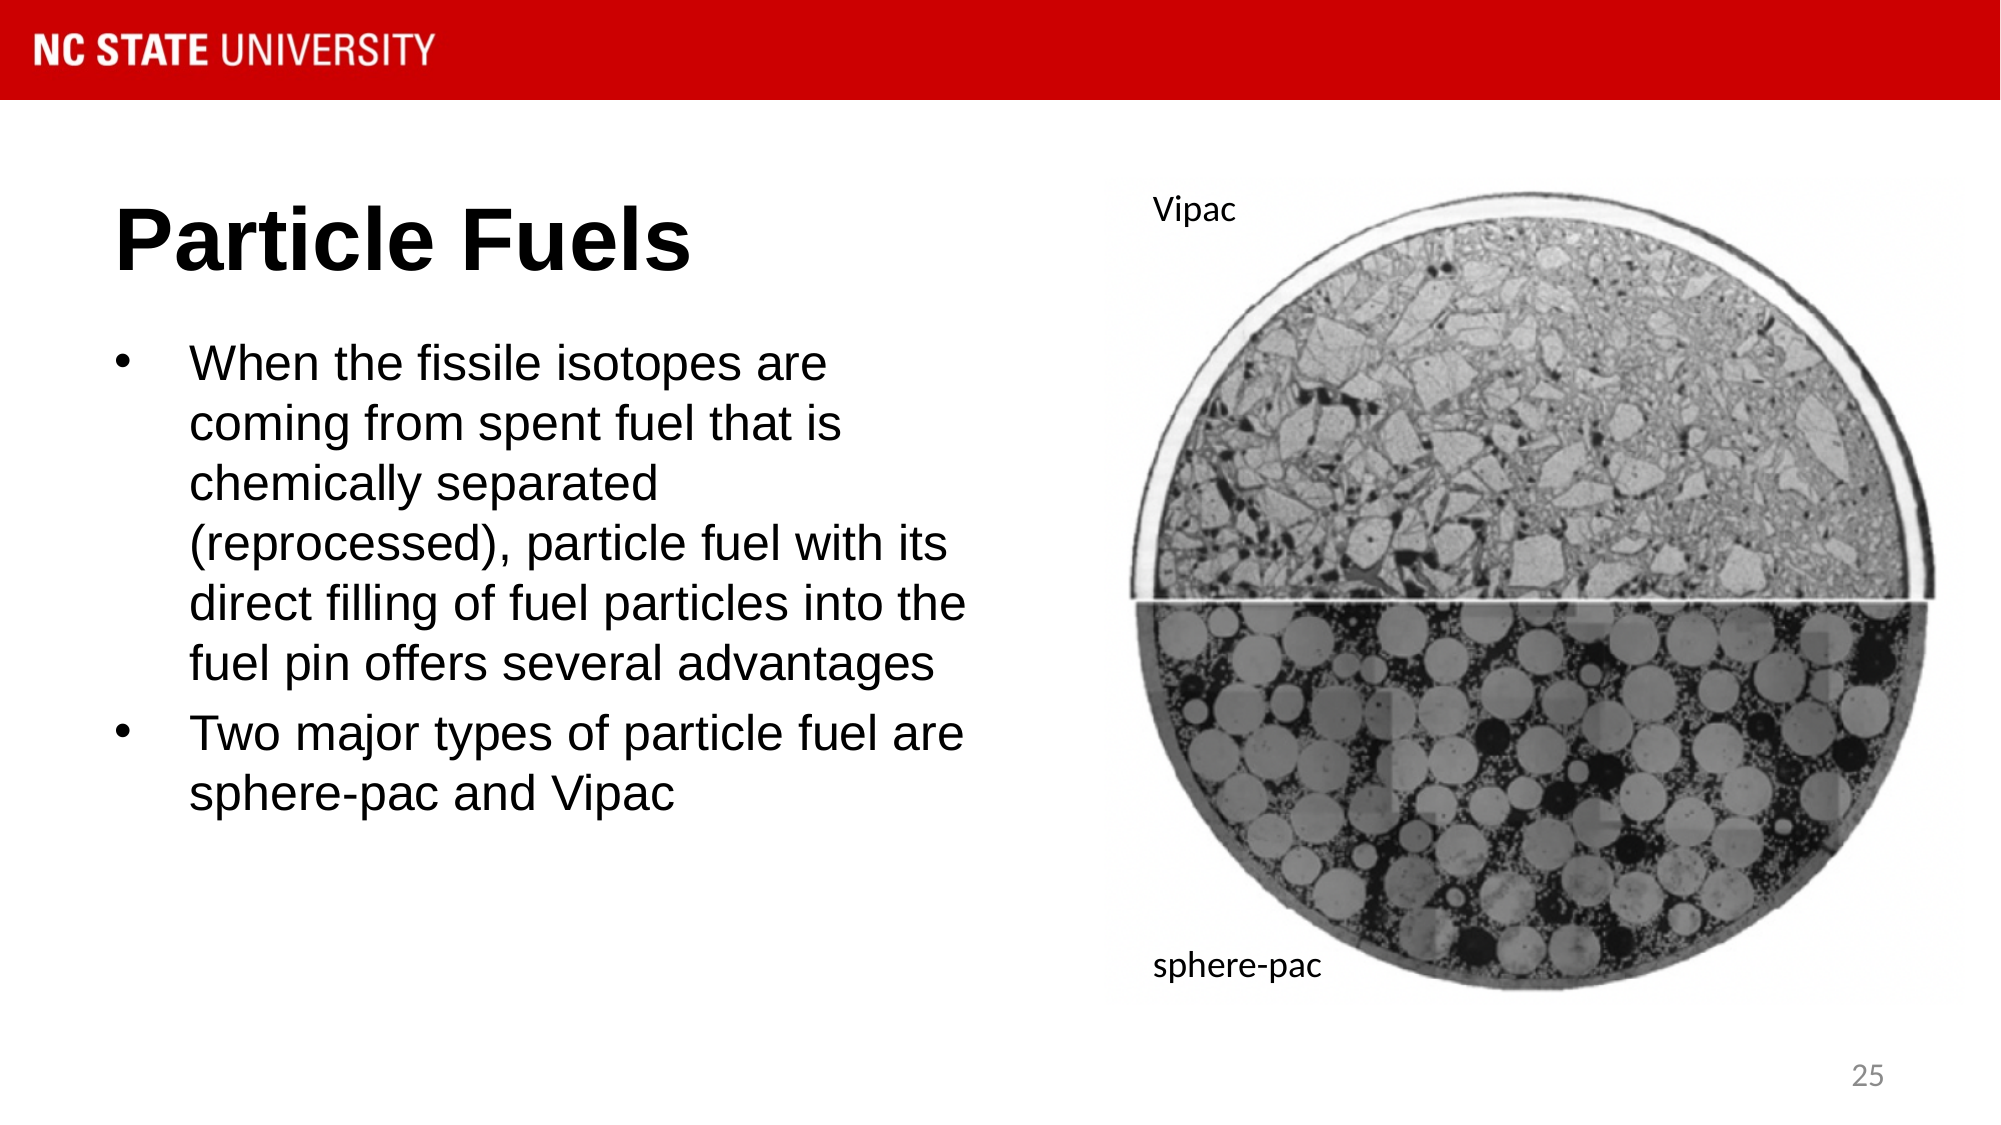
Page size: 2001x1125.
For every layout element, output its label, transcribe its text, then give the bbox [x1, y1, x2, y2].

picture [0, 0, 2001, 100]
slide_number 25 [1433, 1042, 1900, 1103]
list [1103, 176, 1965, 1006]
list When the fissile isotopes are coming from spent fuel that is chemically separated (reprocessed), particle fuel with its direct filling of fuel particles into the fuel pin offers several advantages Two major types of particle fuel are sphere-pac and Vipac [99, 322, 984, 1005]
title Particle Fuels [99, 147, 1900, 323]
